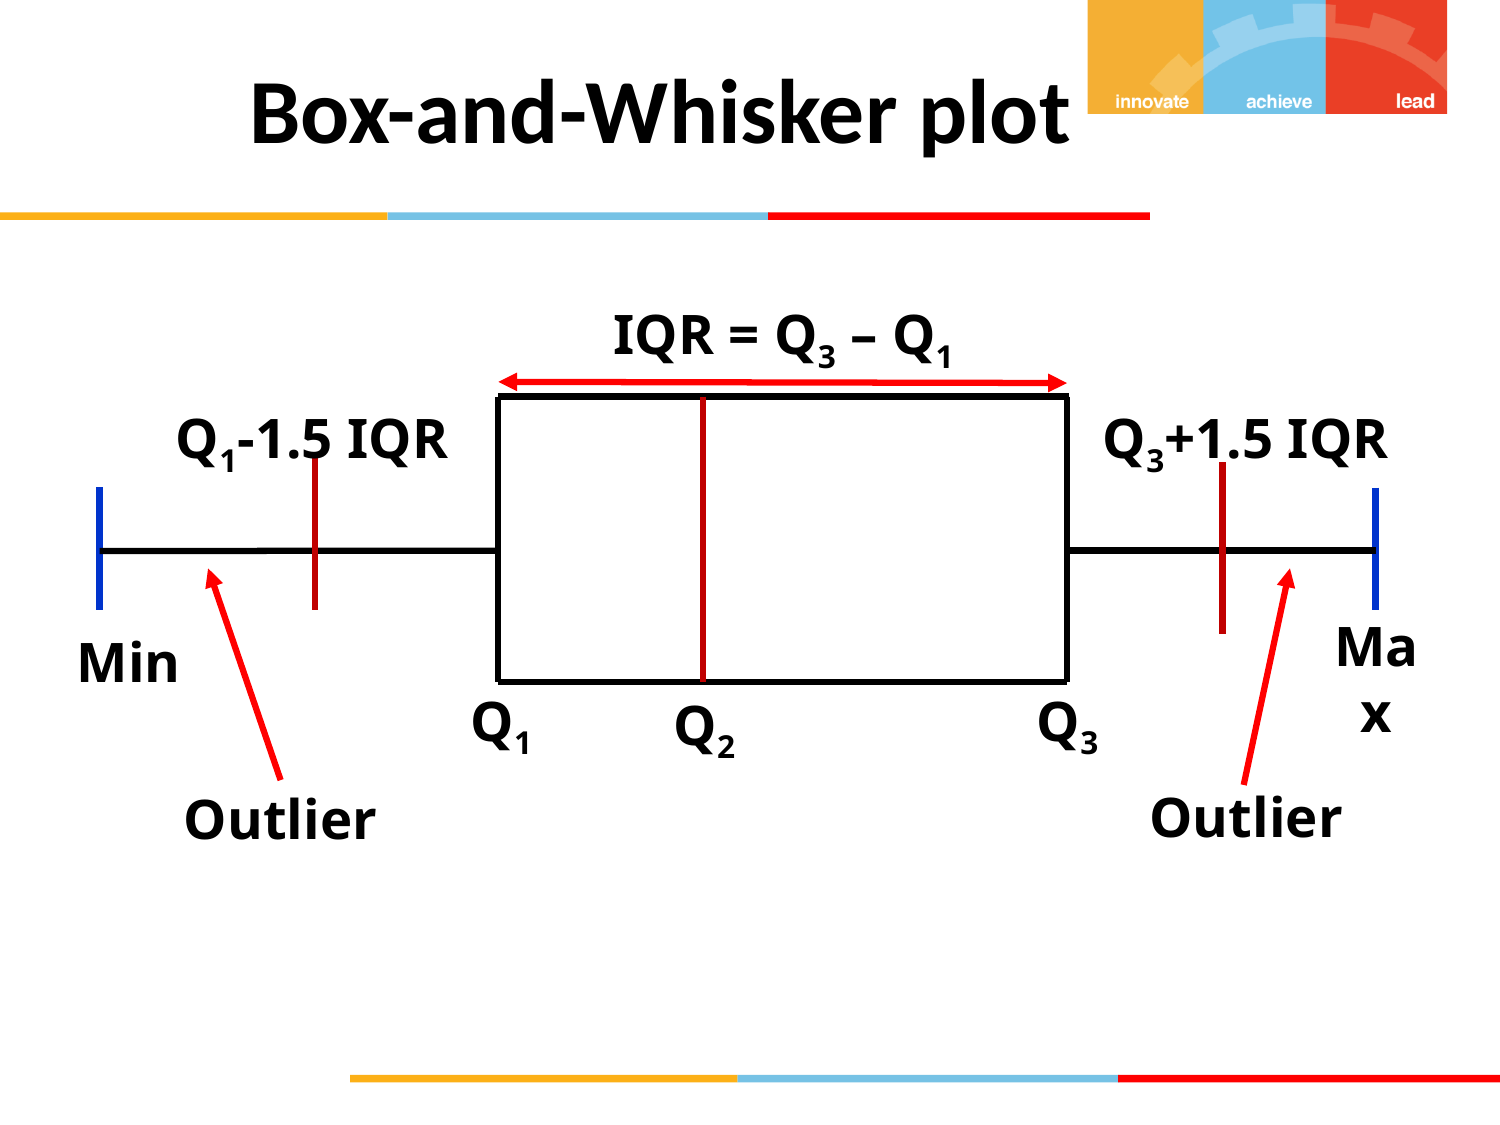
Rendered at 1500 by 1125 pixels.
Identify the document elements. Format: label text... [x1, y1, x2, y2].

text_box Q3 [1022, 681, 1113, 766]
text_box Max [1310, 607, 1443, 748]
text_box Q1 [447, 681, 556, 766]
text_box Outlier [169, 780, 392, 856]
text_box Outlier [1134, 778, 1358, 854]
picture [1087, 0, 1448, 114]
text_box Q1-1.5 IQR [158, 398, 466, 484]
text_box Q3+1.5 IQR [1092, 399, 1400, 484]
text_box Q2 [659, 690, 750, 770]
text_box Box-and-Whisker plot [74, 48, 1246, 218]
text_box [1243, 568, 1291, 786]
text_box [207, 568, 281, 781]
text_box Min [62, 623, 195, 699]
text_box IQR = Q3 – Q1 [587, 295, 980, 379]
